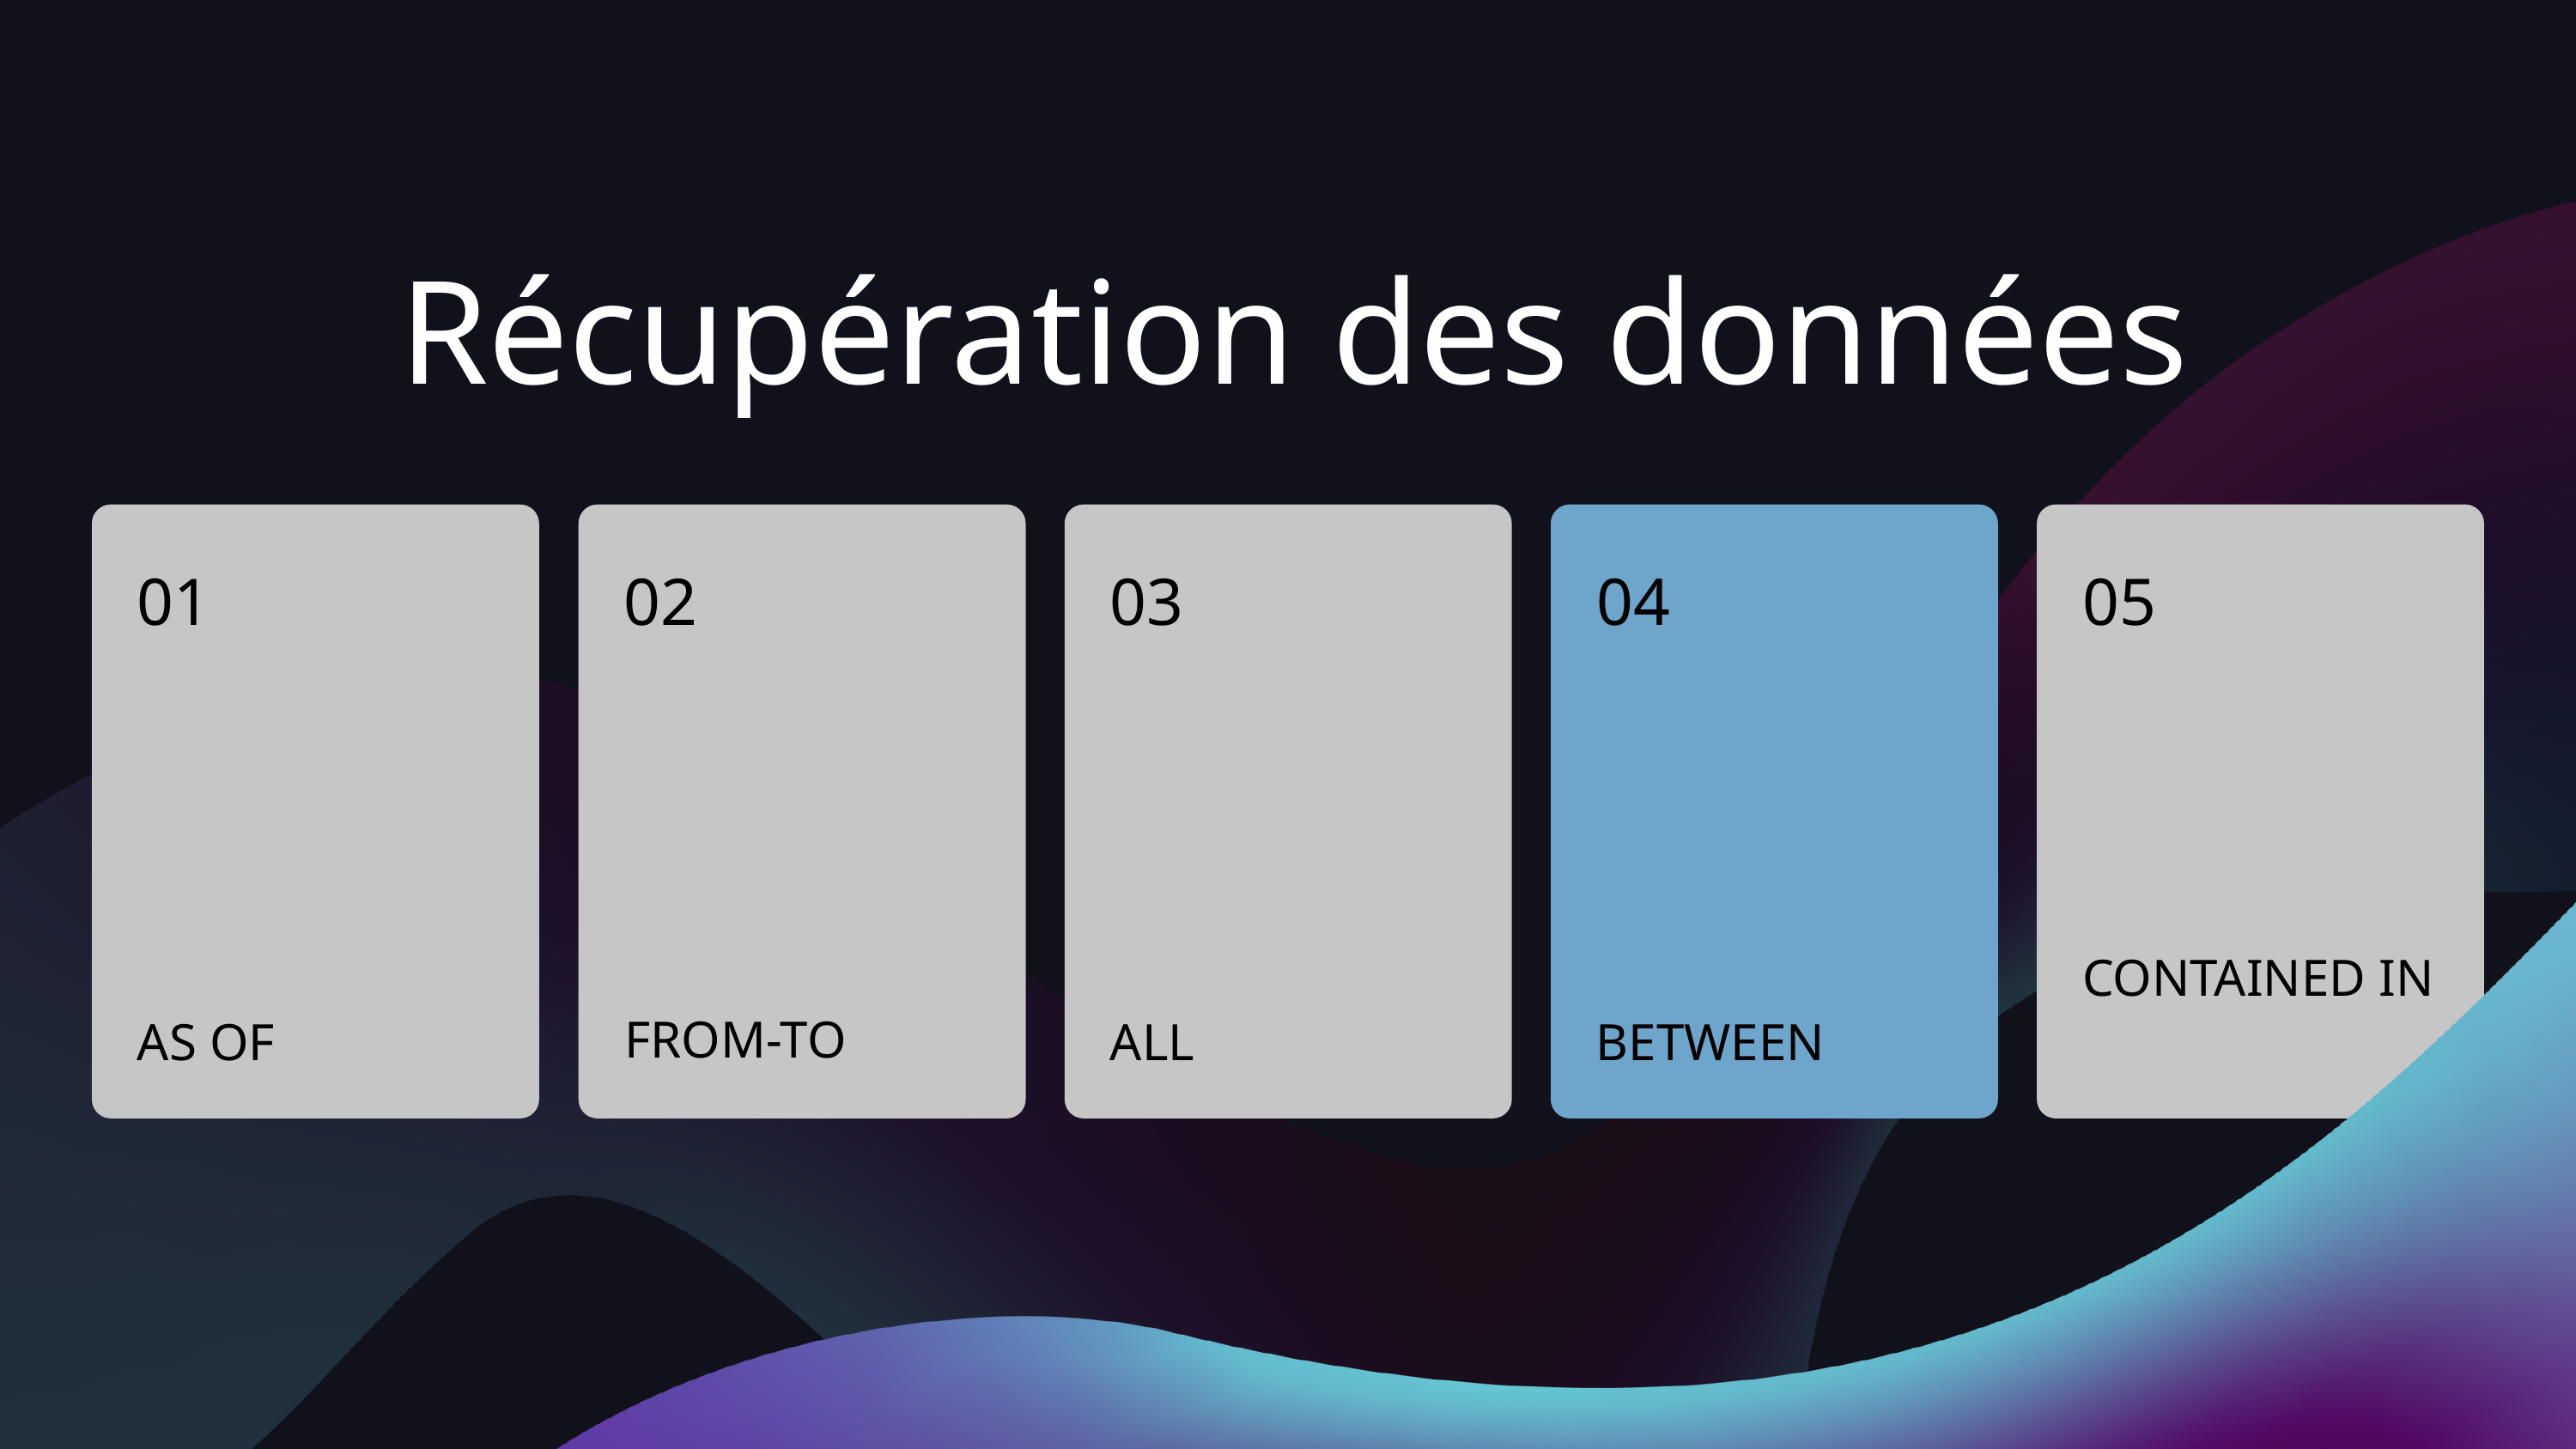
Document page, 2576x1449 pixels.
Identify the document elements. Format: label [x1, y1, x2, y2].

text_box [2036, 504, 2485, 613]
text_box [1064, 504, 1512, 613]
text_box [1550, 504, 1999, 613]
text_box [91, 504, 540, 1119]
picture [0, 182, 2576, 1449]
text_box [578, 504, 1026, 613]
